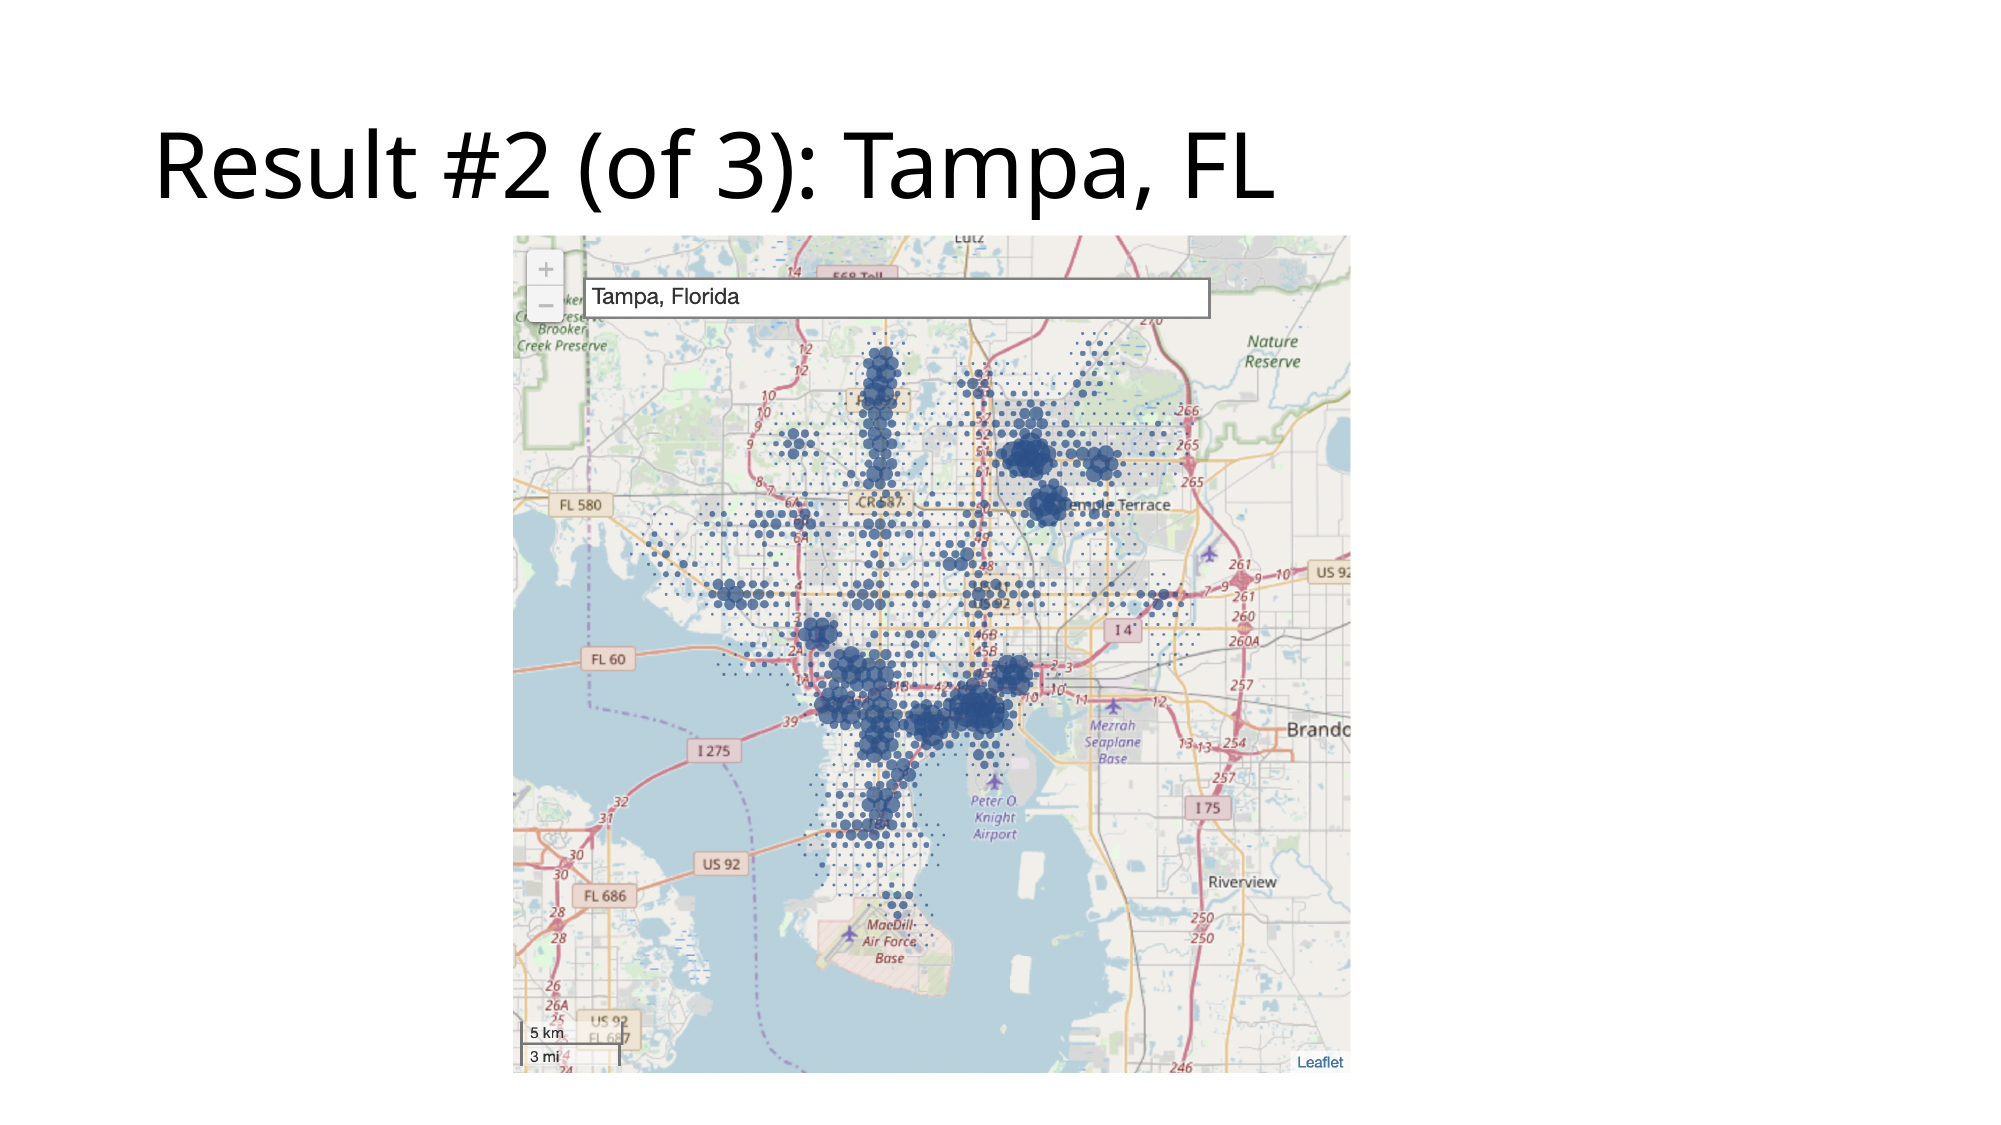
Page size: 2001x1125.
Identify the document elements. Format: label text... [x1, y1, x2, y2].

picture [506, 231, 1353, 1084]
title Result #2 (of 3): Tampa, FL [137, 59, 1863, 278]
